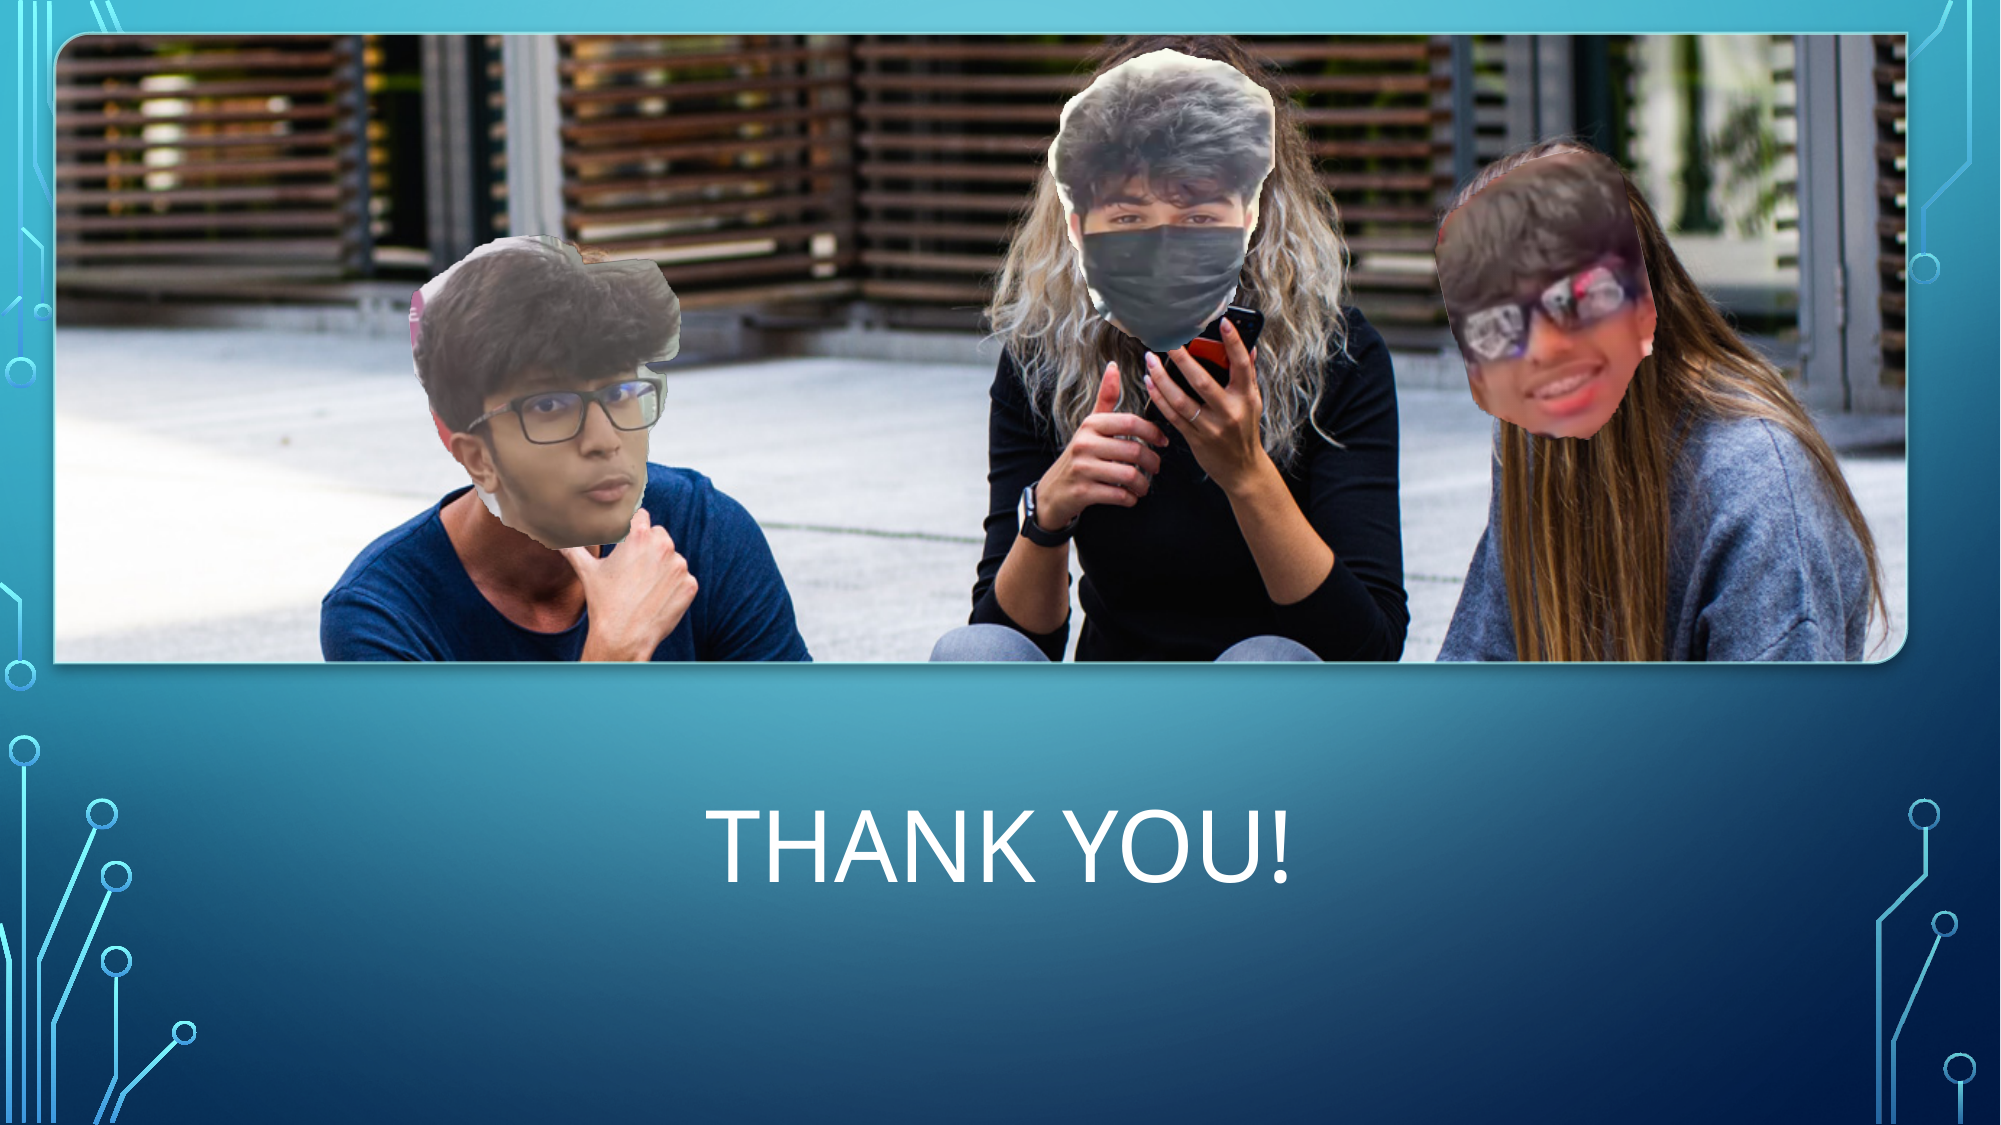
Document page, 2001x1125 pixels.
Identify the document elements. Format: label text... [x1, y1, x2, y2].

title Thank You! [170, 789, 1830, 912]
picture [54, 32, 1908, 664]
